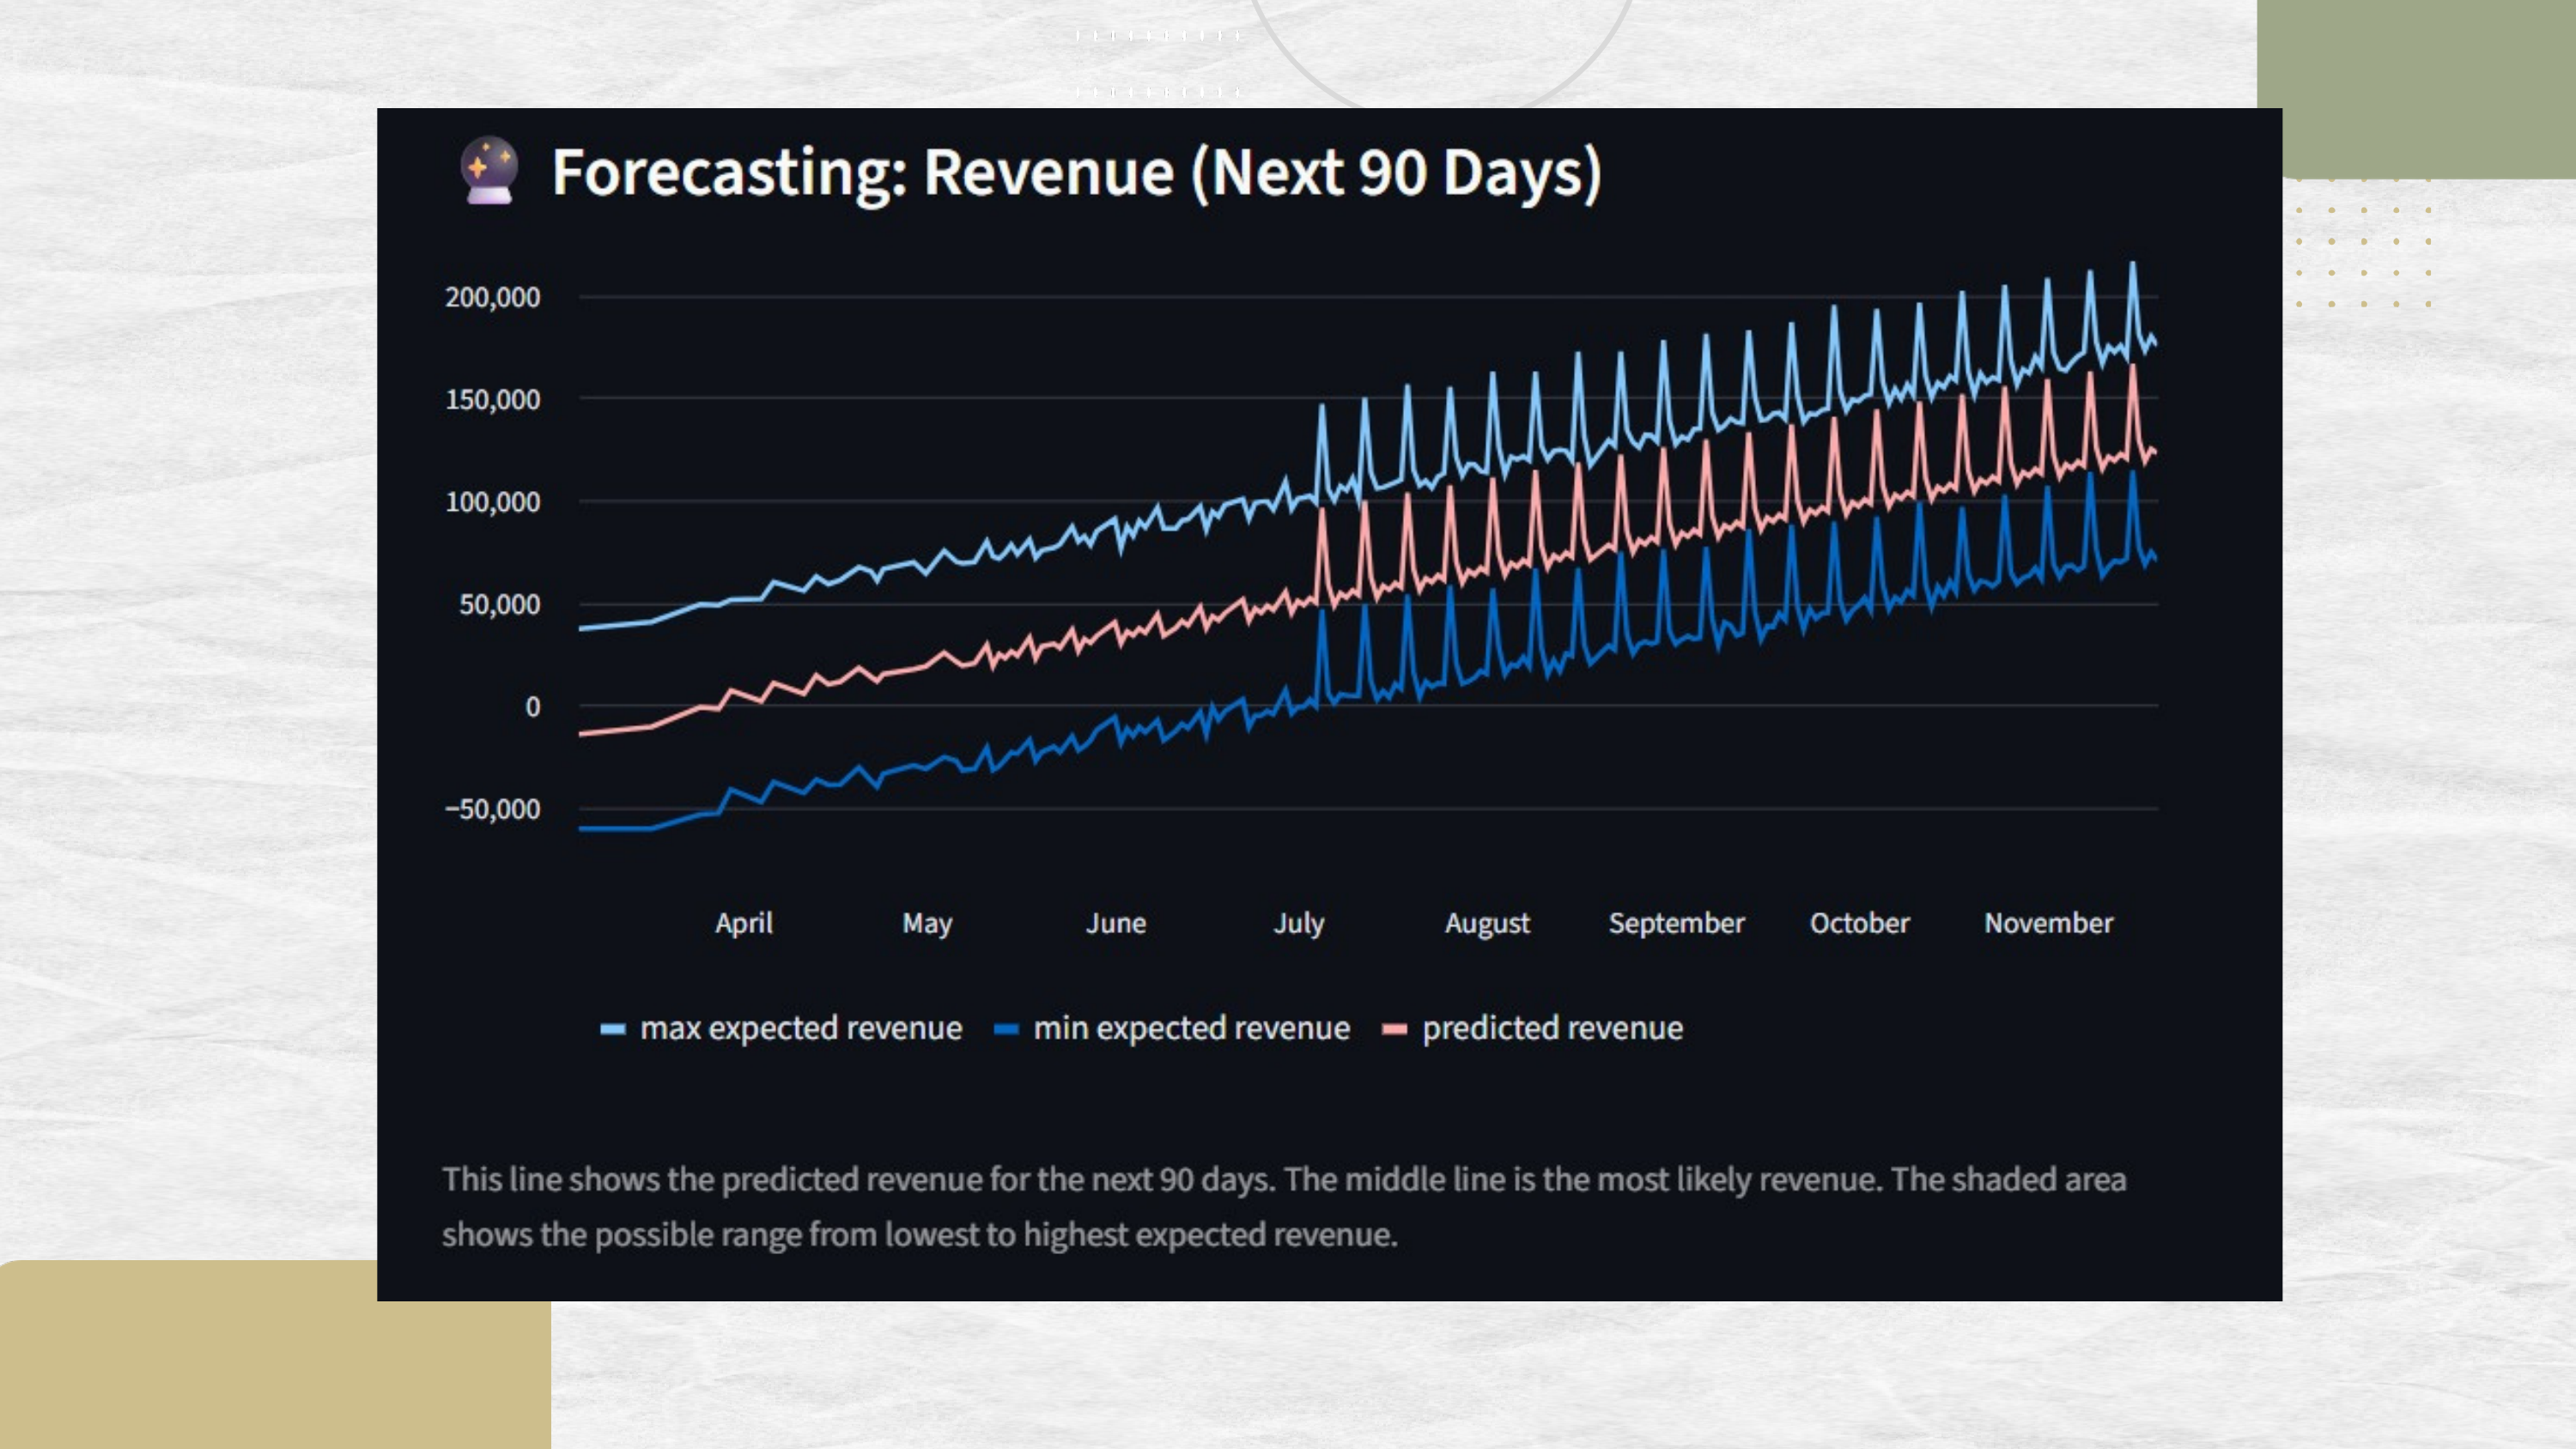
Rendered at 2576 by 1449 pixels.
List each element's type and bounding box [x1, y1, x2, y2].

text_box [0, 0, 1234, 1260]
text_box [377, 108, 2283, 1301]
text_box [0, 1260, 551, 1449]
text_box [1076, 30, 1234, 108]
text_box [1238, 0, 1645, 126]
text_box [2283, 179, 2432, 307]
text_box [2257, 0, 2576, 179]
text_box [1649, 0, 2257, 108]
text_box [551, 179, 2576, 1449]
